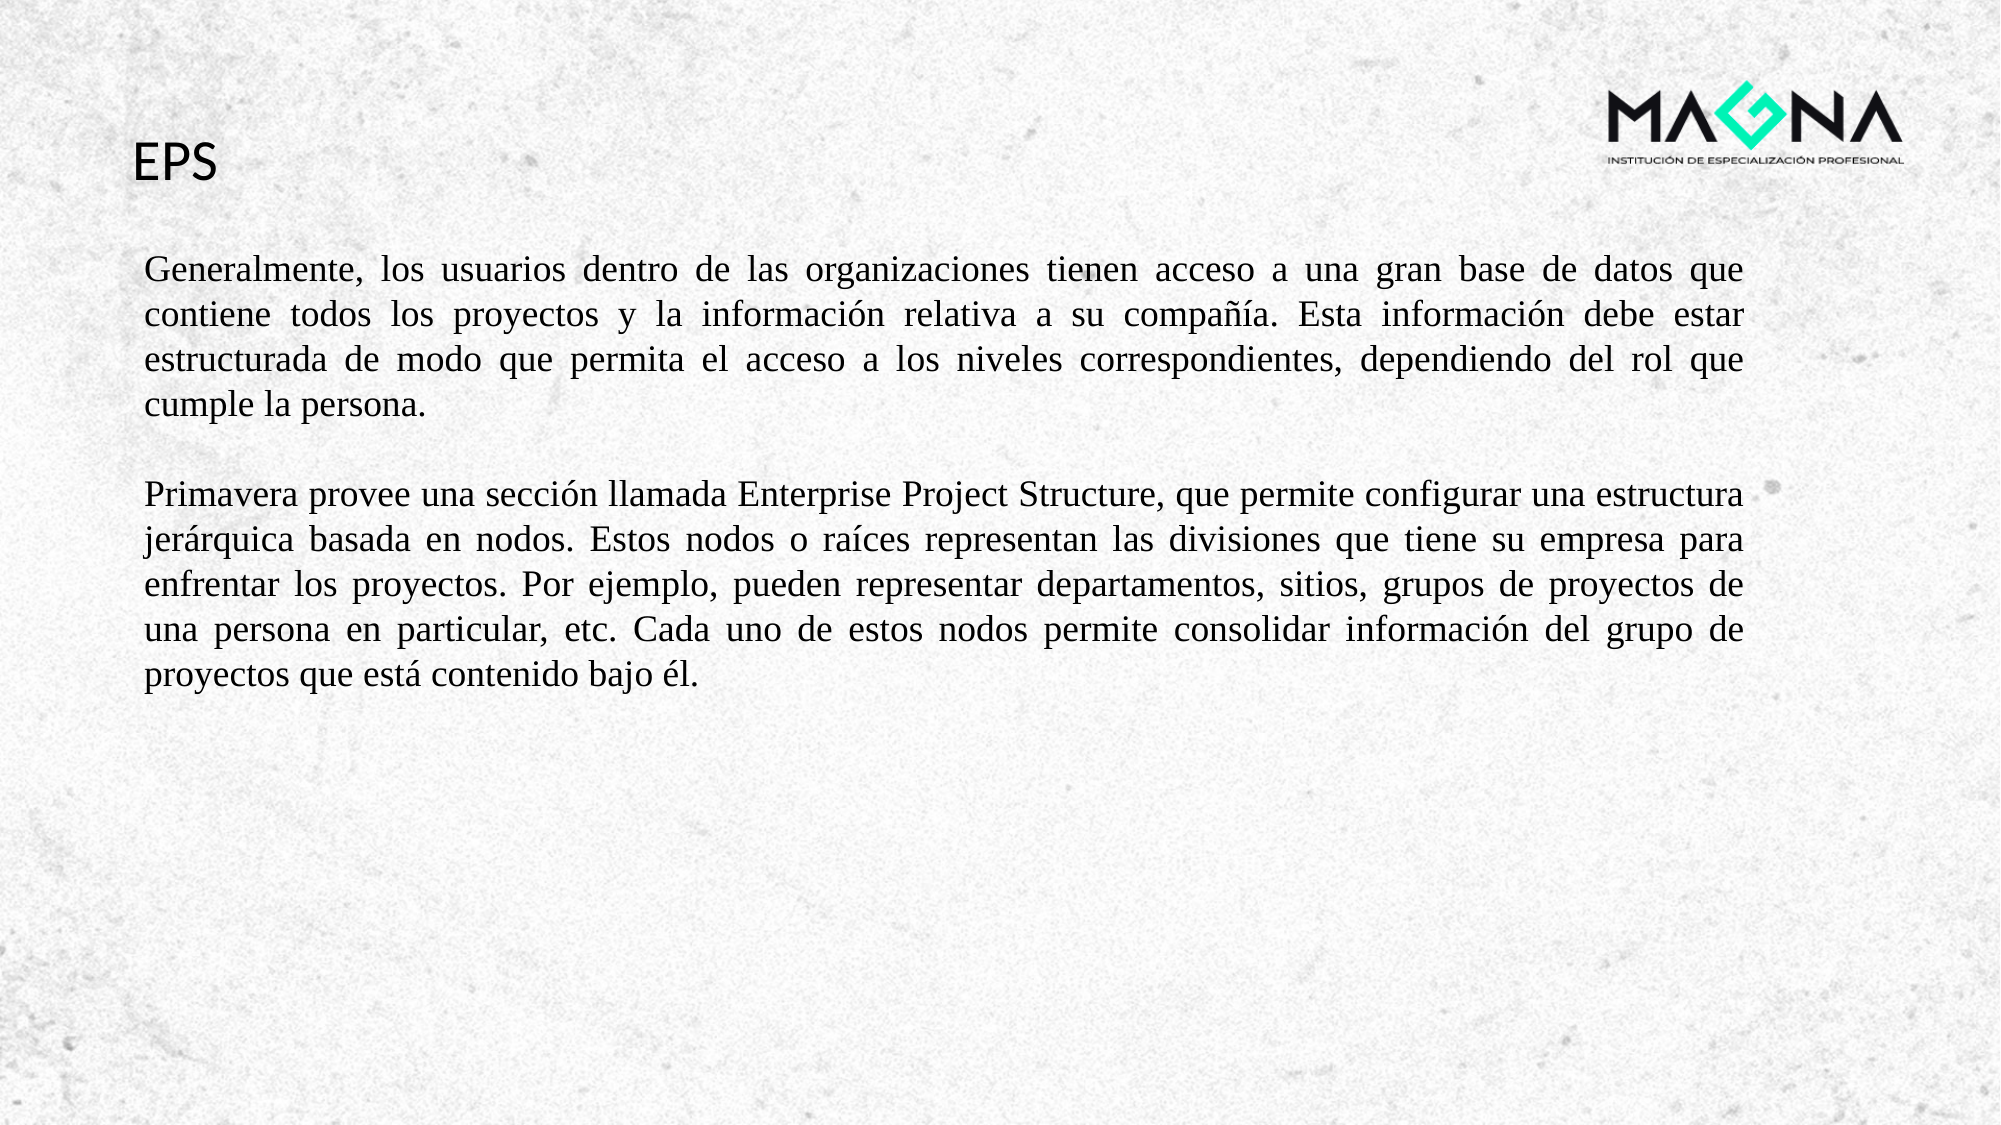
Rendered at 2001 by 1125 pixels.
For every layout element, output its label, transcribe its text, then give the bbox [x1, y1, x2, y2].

text_box EPS [117, 115, 1119, 200]
text_box Generalmente, los usuarios dentro de las organizaciones tienen acceso a una gran base de datos que contiene todos los proyectos y la información relativa a su compañía. Esta información debe estar estructurada de modo que permita el acceso a los niveles correspondientes, dependiendo del rol que cumple la persona. Primavera provee una sección llamada Enterprise Project Structure, que permite configurar una estructura jerárquica basada en nodos. Estos nodos o raíces representan las divisiones que tiene su empresa para enfrentar los proyectos. Por ejemplo, pueden representar departamentos, sitios, grupos de proyectos de una persona en particular, etc. Cada uno de estos nodos permite consolidar información del grupo de proyectos que está contenido bajo él. [129, 236, 1762, 702]
picture [0, 0, 2001, 1125]
